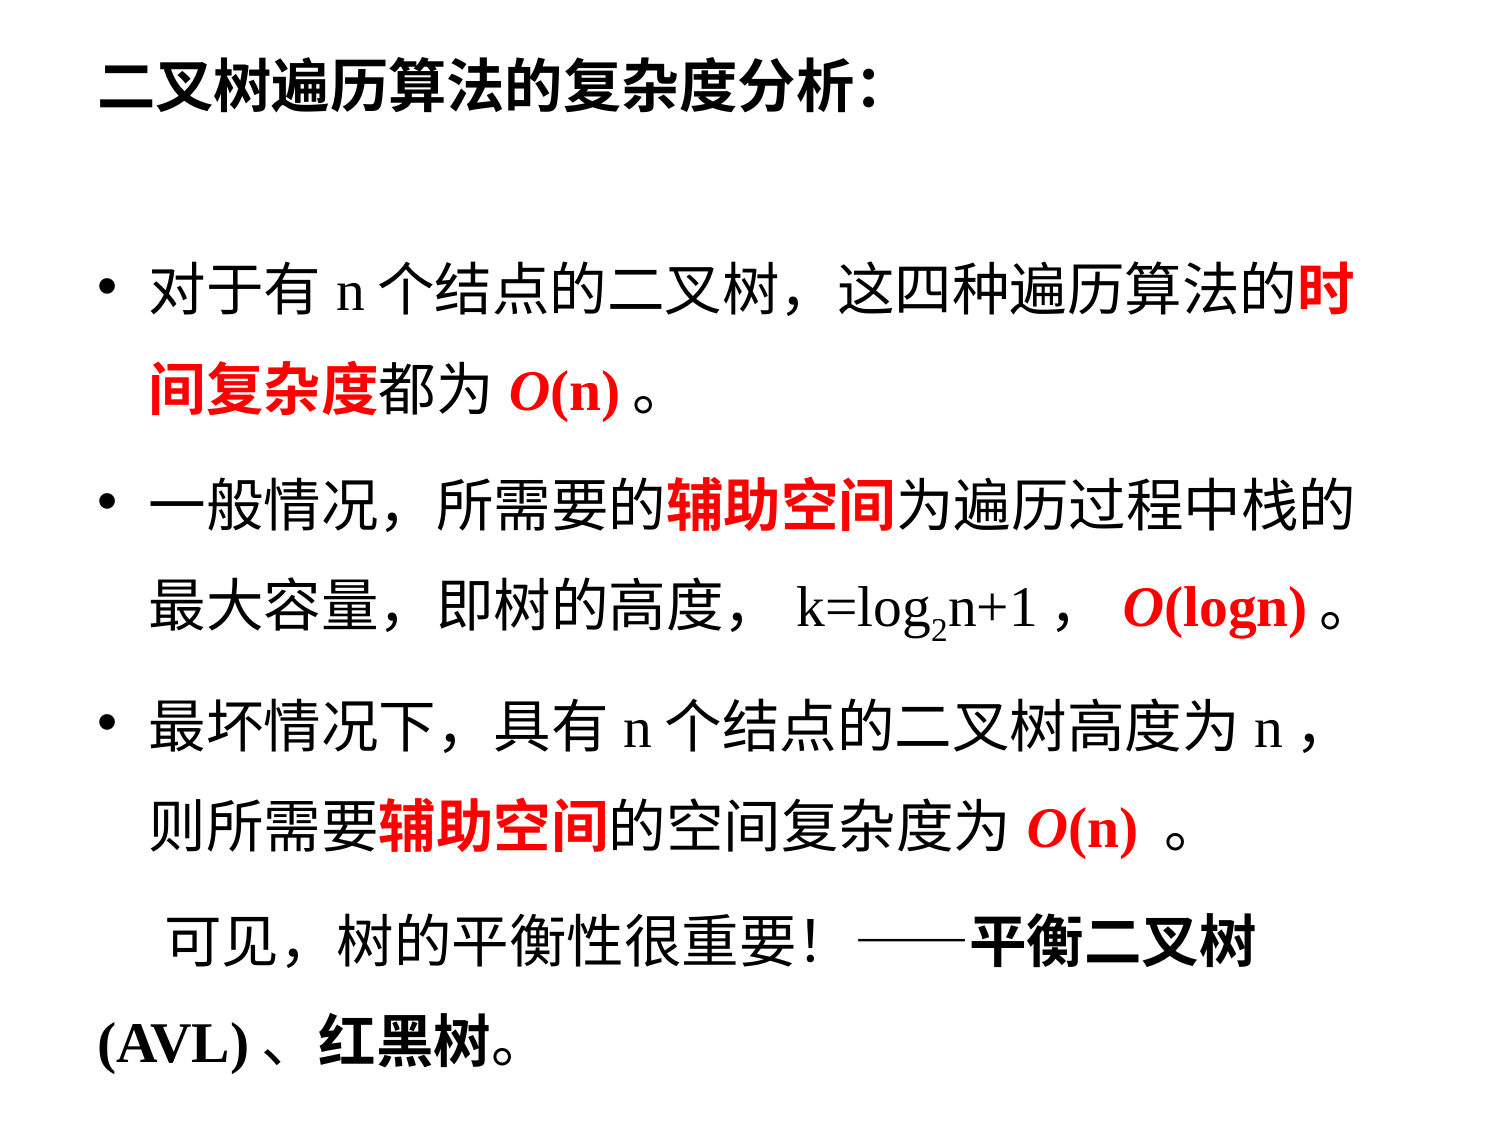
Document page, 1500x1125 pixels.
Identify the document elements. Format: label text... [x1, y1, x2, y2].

title 二叉树遍历算法的复杂度分析： [82, 38, 1316, 129]
list 对于有n个结点的二叉树，这四种遍历算法的时间复杂度都为O(n)。 一般情况，所需要的辅助空间为遍历过程中栈的最大容量，即树的高度，k=log2n+1，O(logn)。 最坏情况下，具有n个结点的二叉树高度为n，则所需要辅助空间的空间复杂度为O(n) 。 可见，树的平衡性很重要！——平衡二叉树(AVL)、红黑树。 [82, 219, 1418, 1125]
